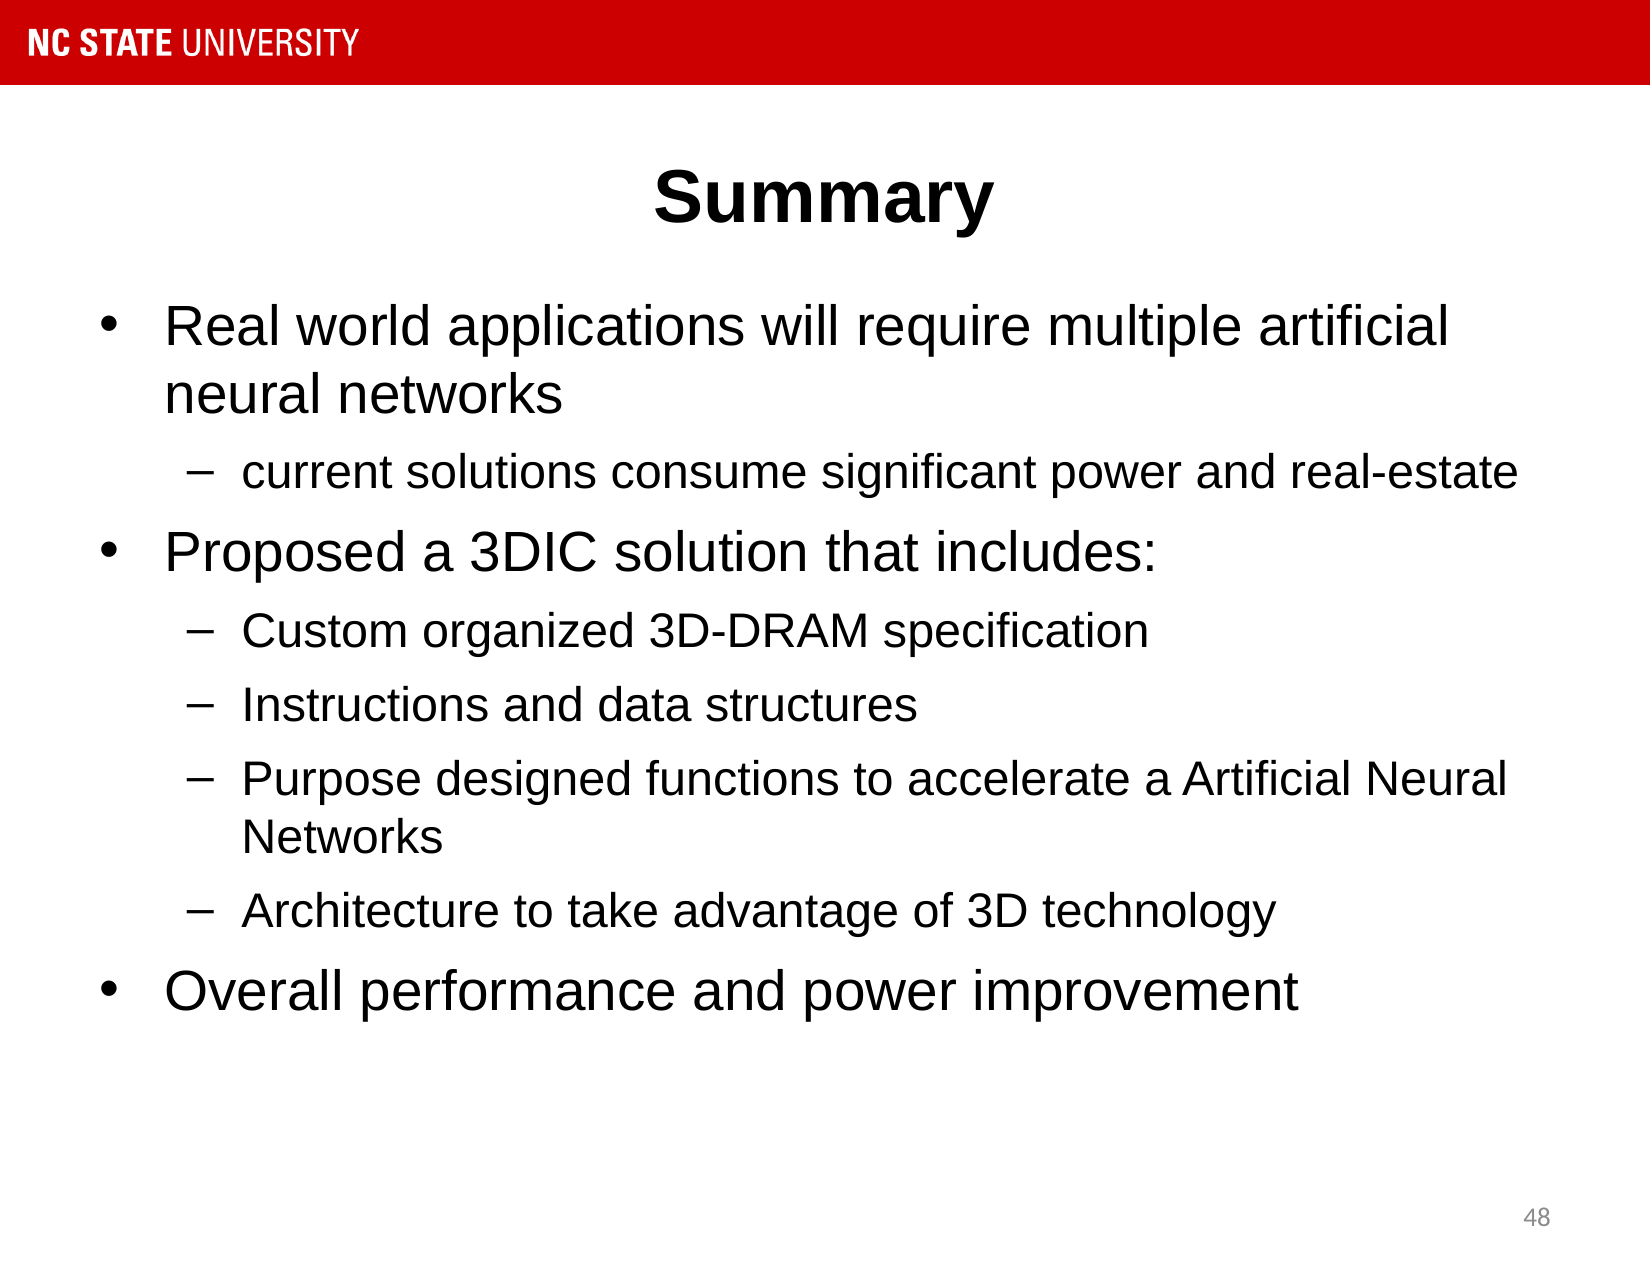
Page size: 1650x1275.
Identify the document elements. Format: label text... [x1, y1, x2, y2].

slide_number 48 [1182, 1181, 1568, 1250]
list Real world applications will require multiple artificial neural networks current solutions consume significant power and real-estate Proposed a 3DIC solution that includes: Custom organized 3D-DRAM specification Instructions and data structures Purpose designed functions to accelerate a Artificial Neural Networks Architecture to take advantage of 3D technology Overall performance and power improvement [82, 280, 1568, 1041]
title Summary [82, 92, 1568, 280]
picture [0, 0, 1650, 85]
